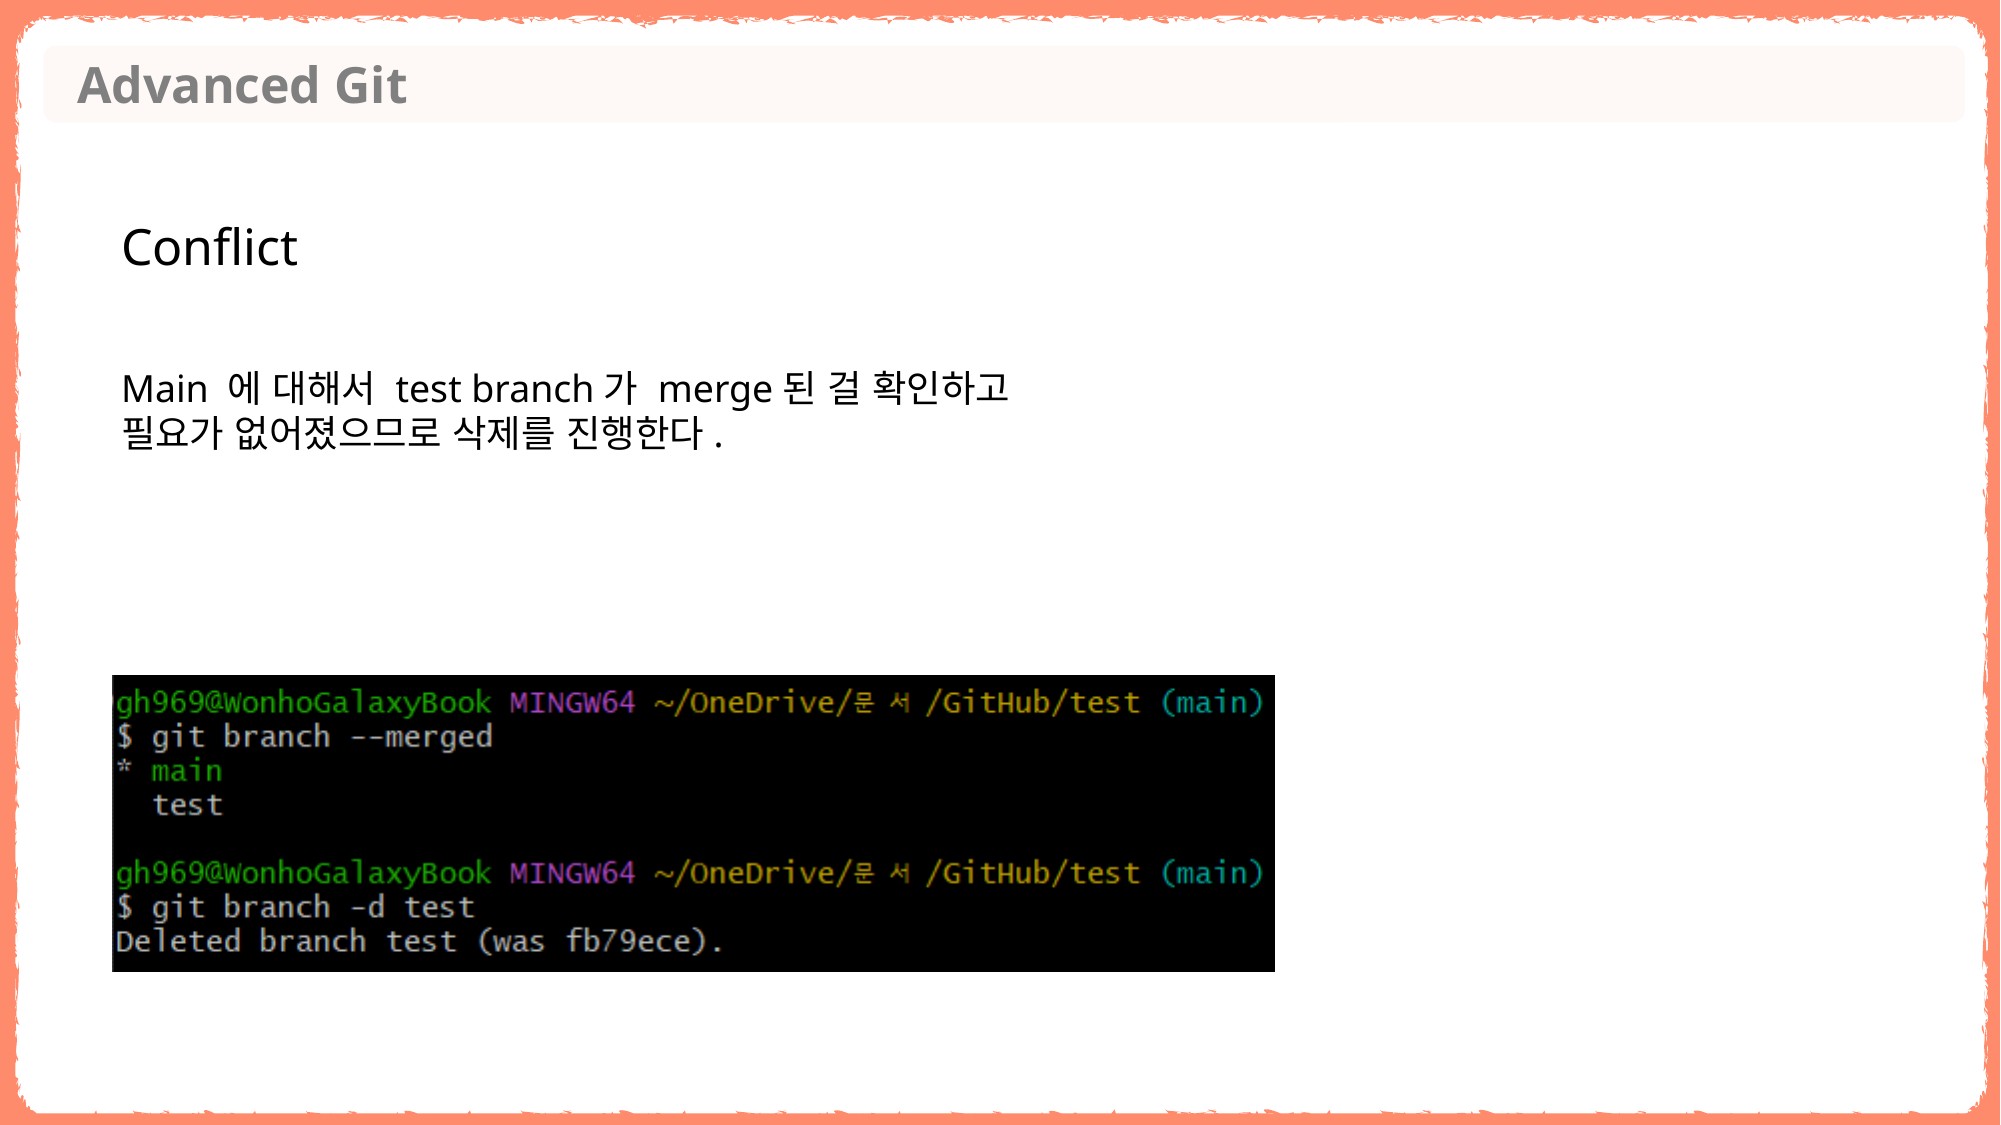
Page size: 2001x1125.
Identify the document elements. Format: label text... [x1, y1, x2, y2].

text_box Main 에 대해서 test branch가 merge된 걸 확인하고 필요가 없어졌으므로 삭제를 진행한다. [106, 357, 1036, 463]
picture [112, 675, 1275, 972]
text_box [0, 0, 2000, 1125]
text_box Conflict [106, 207, 1133, 283]
text_box Advanced Git [42, 44, 1967, 124]
